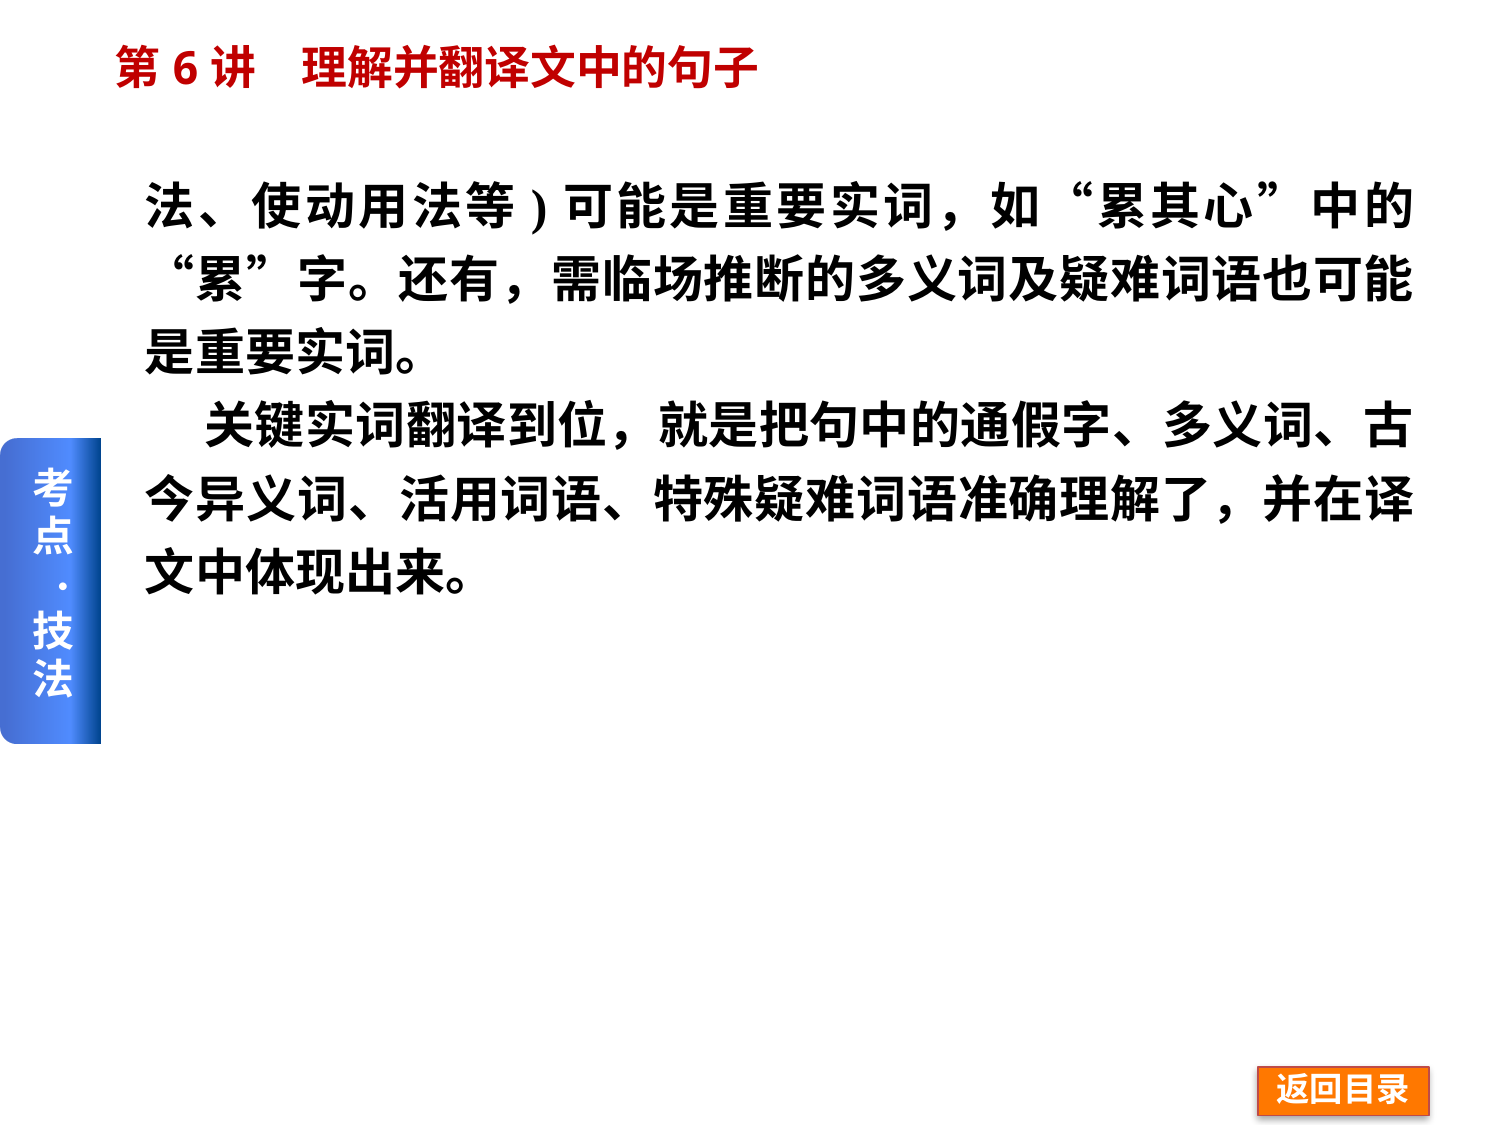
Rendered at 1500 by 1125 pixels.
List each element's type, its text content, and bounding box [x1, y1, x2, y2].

list 法、使动用法等)可能是重要实词，如“累其心”中的“累”字。还有，需临场推断的多义词及疑难词语也可能是重要实词。 关键实词翻译到位，就是把句中的通假字、多义词、古今异义词、活用词语、特殊疑难词语准确理解了，并在译文中体现出来。 [129, 153, 1430, 1040]
text_box 返回目录 [1257, 1066, 1430, 1116]
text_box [0, 438, 101, 764]
text_box 第6讲 理解并翻译文中的句子 [100, 27, 1199, 106]
